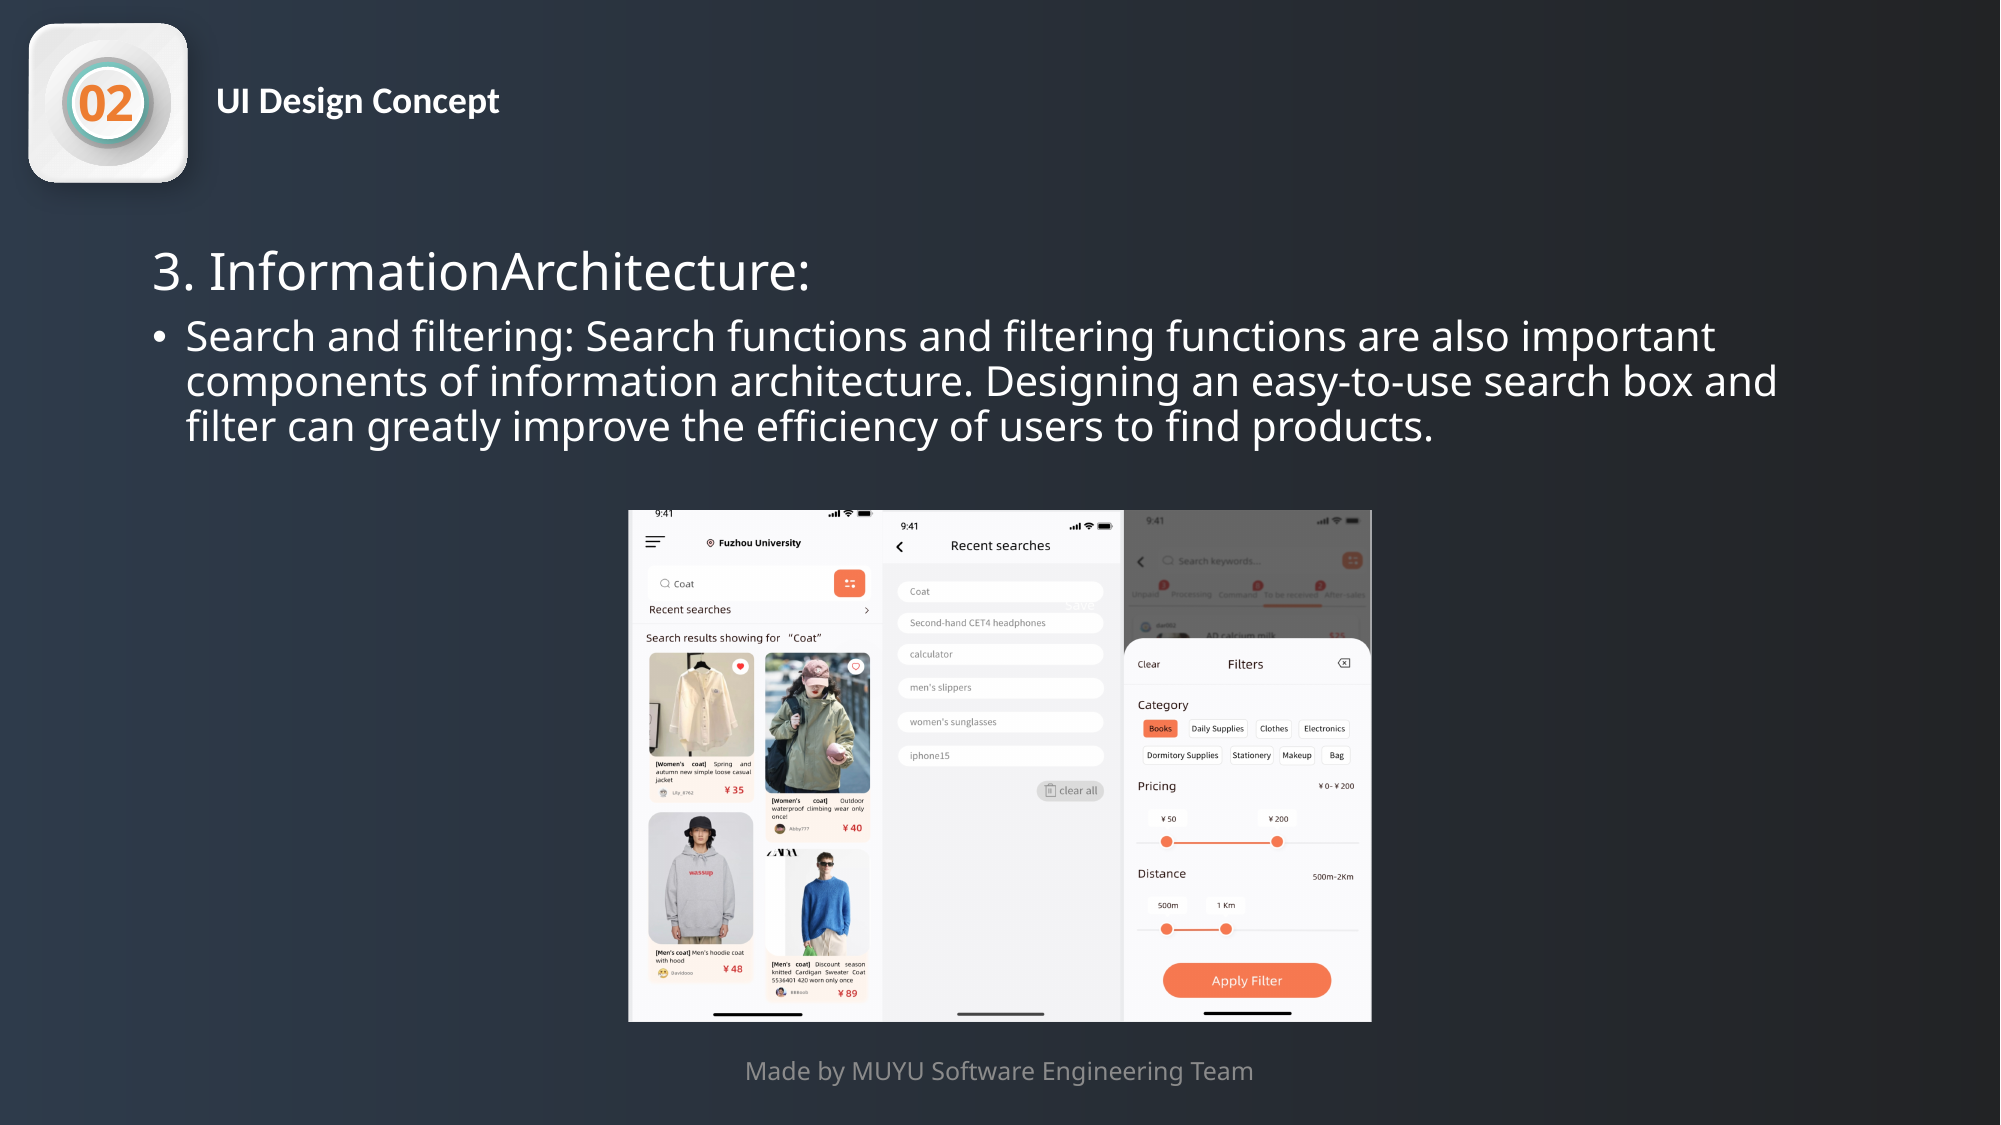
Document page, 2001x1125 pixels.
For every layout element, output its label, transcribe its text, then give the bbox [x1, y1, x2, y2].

text_box 3. InformationArchitecture: Search and filtering: Search functions and filtering functions are also important components of information architecture. Designing an easy-to-use search box and filter can greatly improve the efficiency of users to find products. [137, 237, 1808, 489]
text_box UI Design Concept [211, 68, 570, 128]
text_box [28, 23, 188, 183]
picture [628, 509, 1372, 1022]
footer Made by MUYU Software Engineering Team [662, 1042, 1338, 1103]
